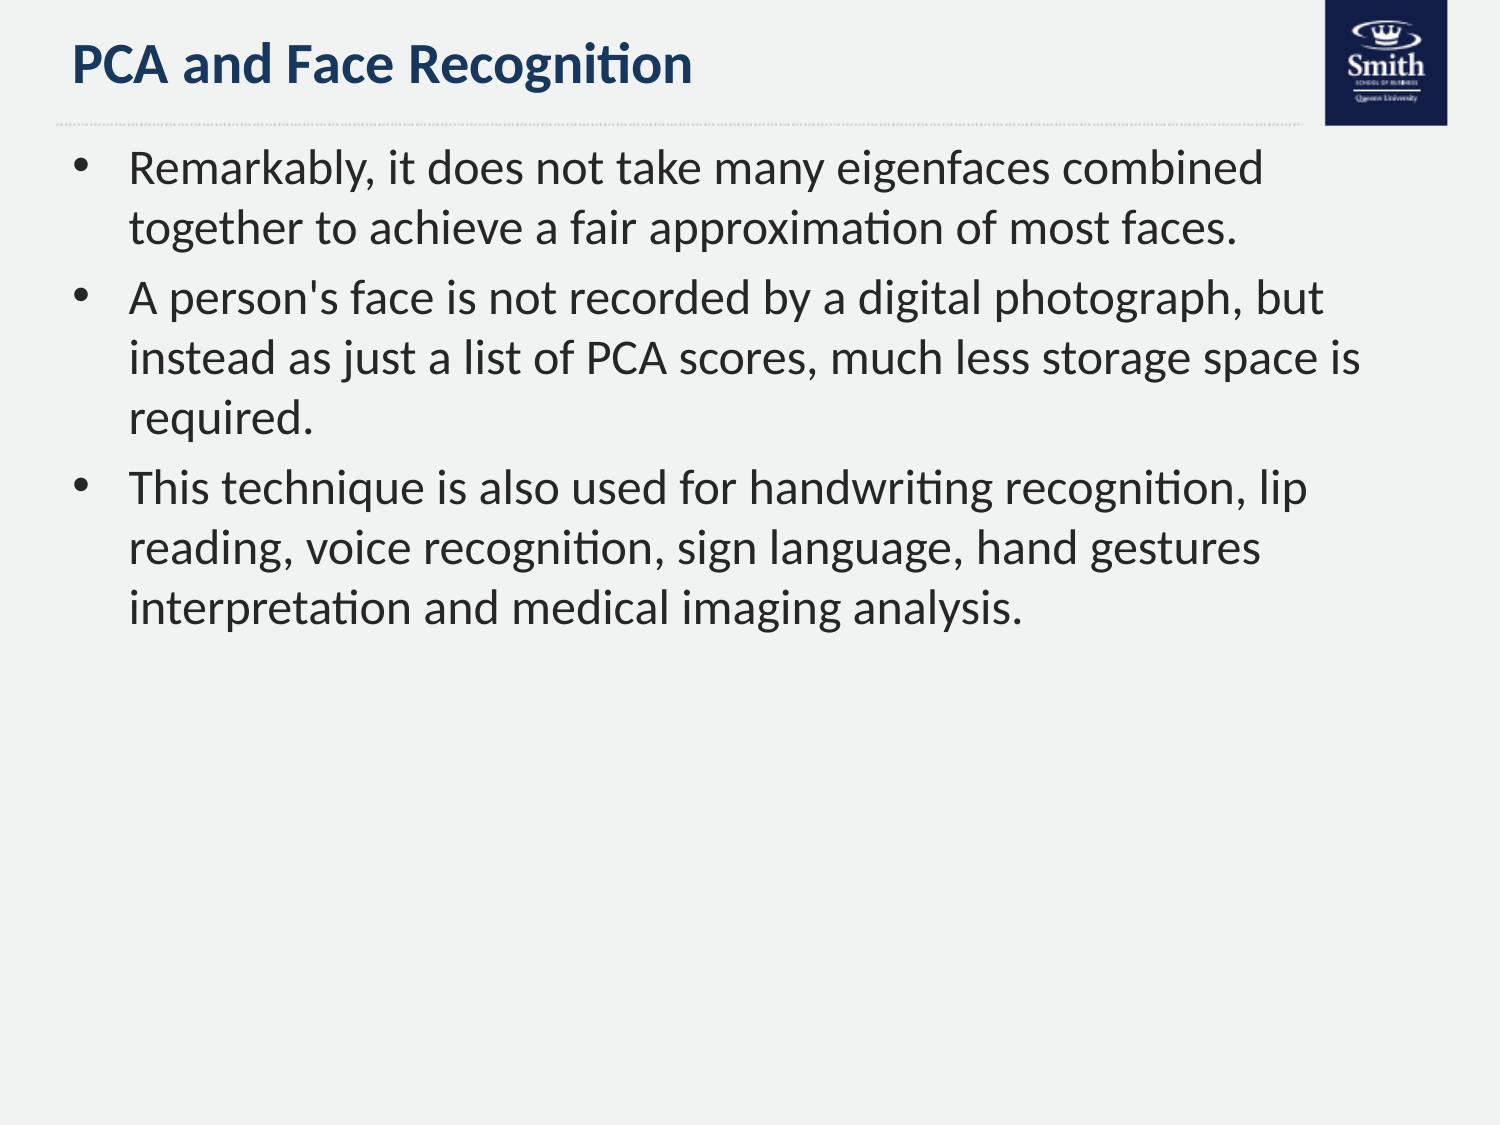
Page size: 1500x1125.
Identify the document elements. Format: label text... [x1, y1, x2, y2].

title PCA and Face Recognition [57, 7, 1288, 114]
list Remarkably, it does not take many eigenfaces combined together to achieve a fair approximation of most faces. A person's face is not recorded by a digital photograph, but instead as just a list of PCA scores, much less storage space is required. This technique is also used for handwriting recognition, lip reading, voice recognition, sign language, hand gestures interpretation and medical imaging analysis. [57, 126, 1443, 1035]
